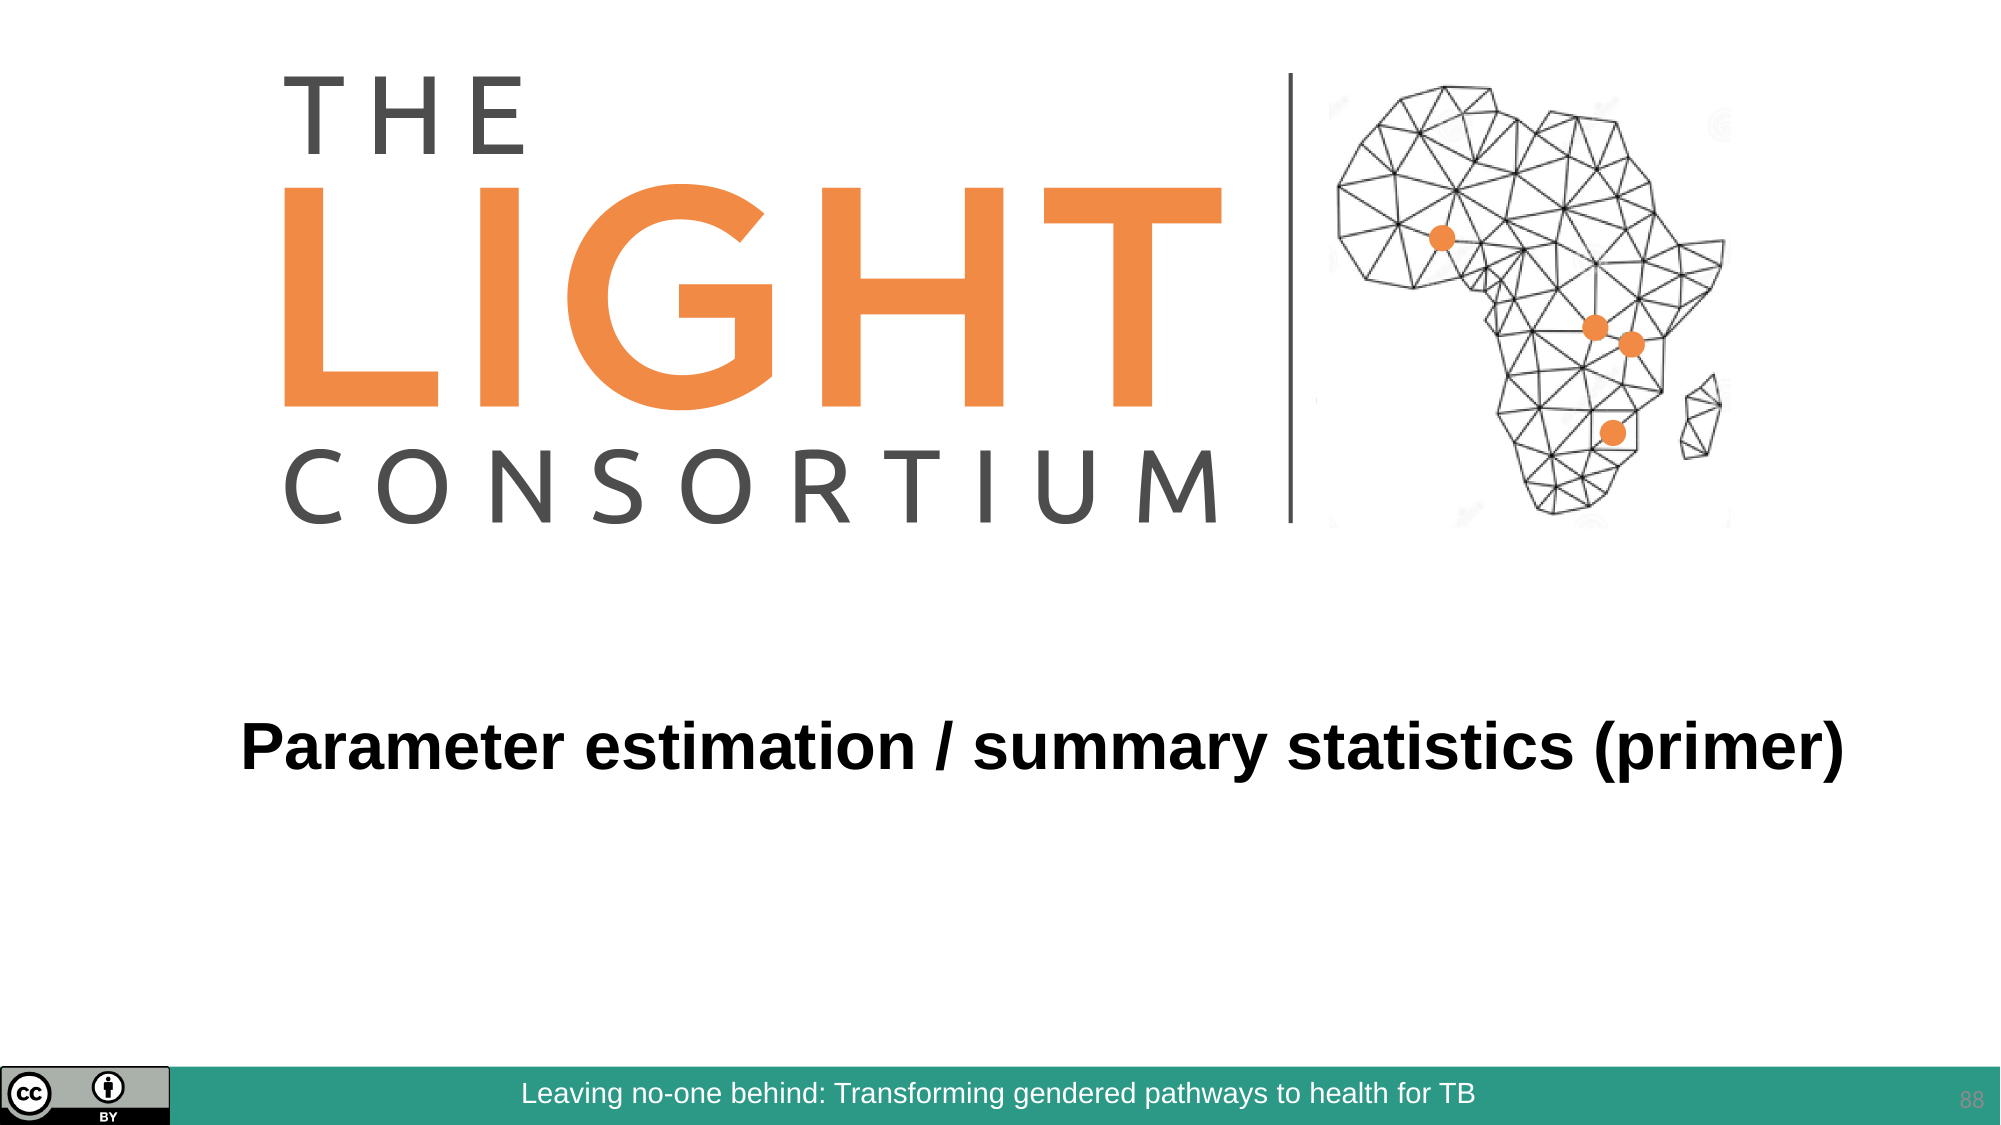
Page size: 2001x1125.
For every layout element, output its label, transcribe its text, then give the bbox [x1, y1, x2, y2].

slide_number ‹#› [1550, 1073, 2000, 1125]
picture [225, 31, 1775, 568]
title Parameter estimation / summary statistics (primer) [225, 648, 1932, 792]
picture [0, 1066, 170, 1125]
